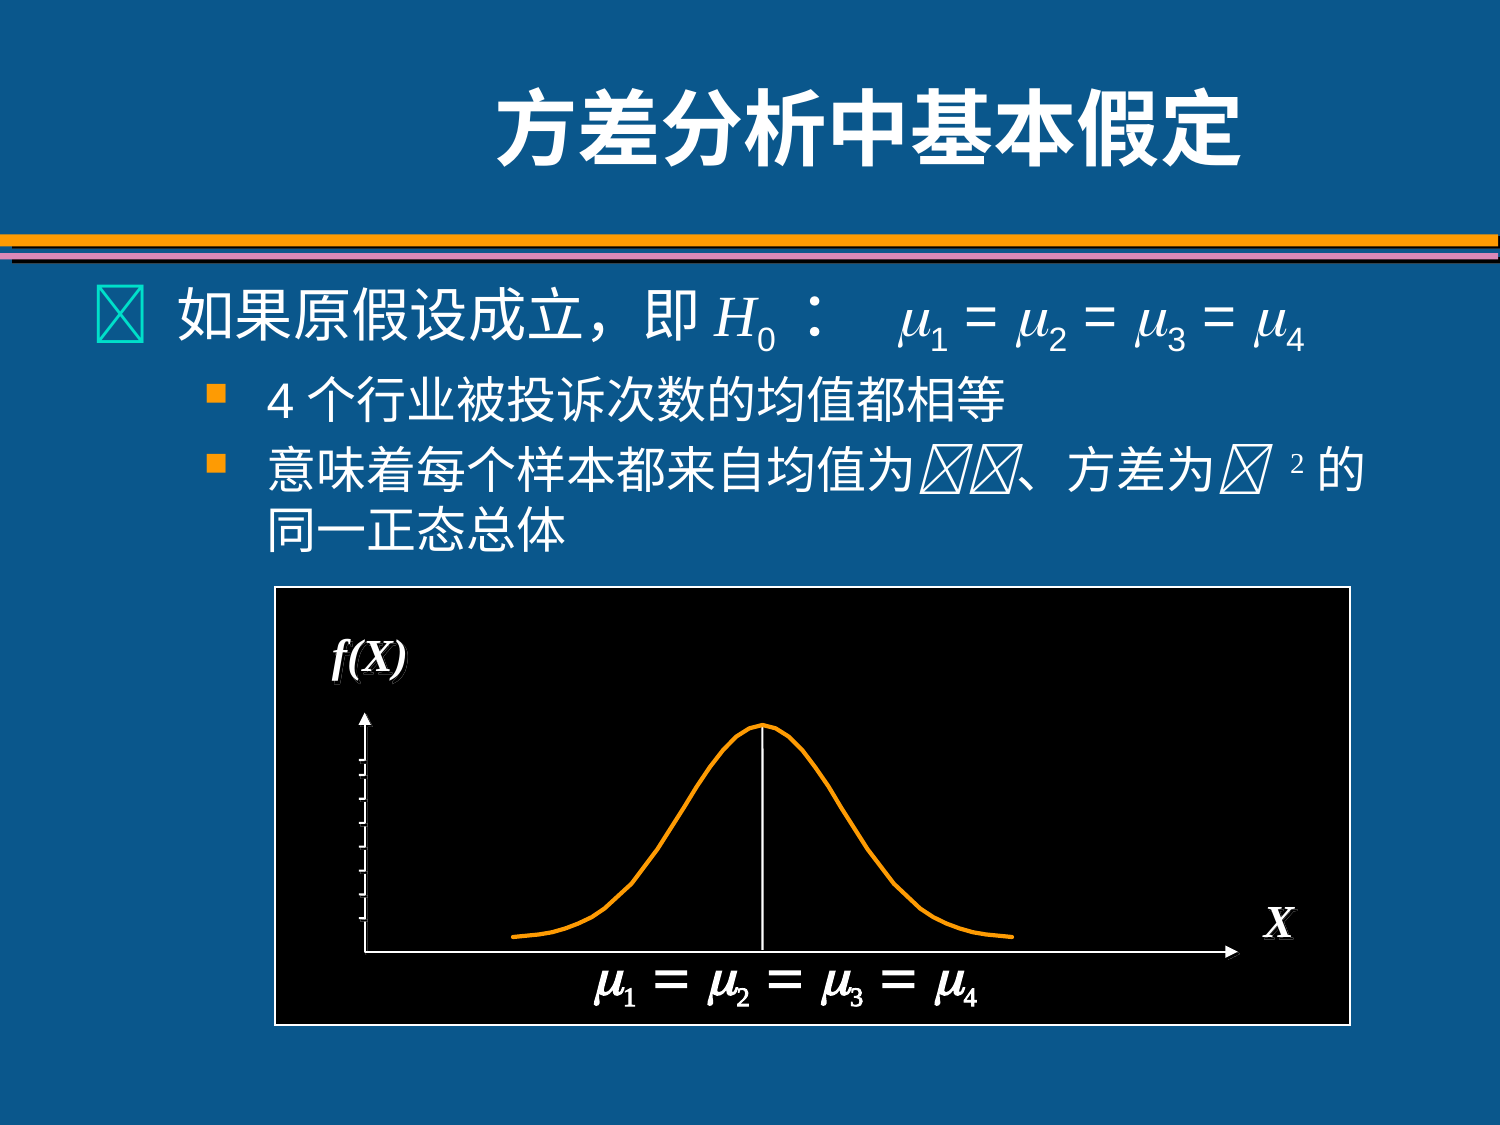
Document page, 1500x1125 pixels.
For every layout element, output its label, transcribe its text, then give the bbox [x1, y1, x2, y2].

text_box f(X) [316, 618, 423, 689]
text_box [275, 587, 1350, 1025]
text_box X [1248, 884, 1309, 954]
text_box 1  2  3  4 [578, 953, 1138, 1019]
list  如果原假设成立，即H0 ： m1 = m2 = m3 = m4 4个行业被投诉次数的均值都相等 意味着每个样本都来自均值为、方差为 2的同一正态总体 [76, 267, 1402, 630]
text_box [358, 774, 365, 919]
title 方差分析中基本假定 [312, 37, 1425, 225]
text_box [358, 712, 1239, 953]
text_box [512, 724, 1013, 938]
